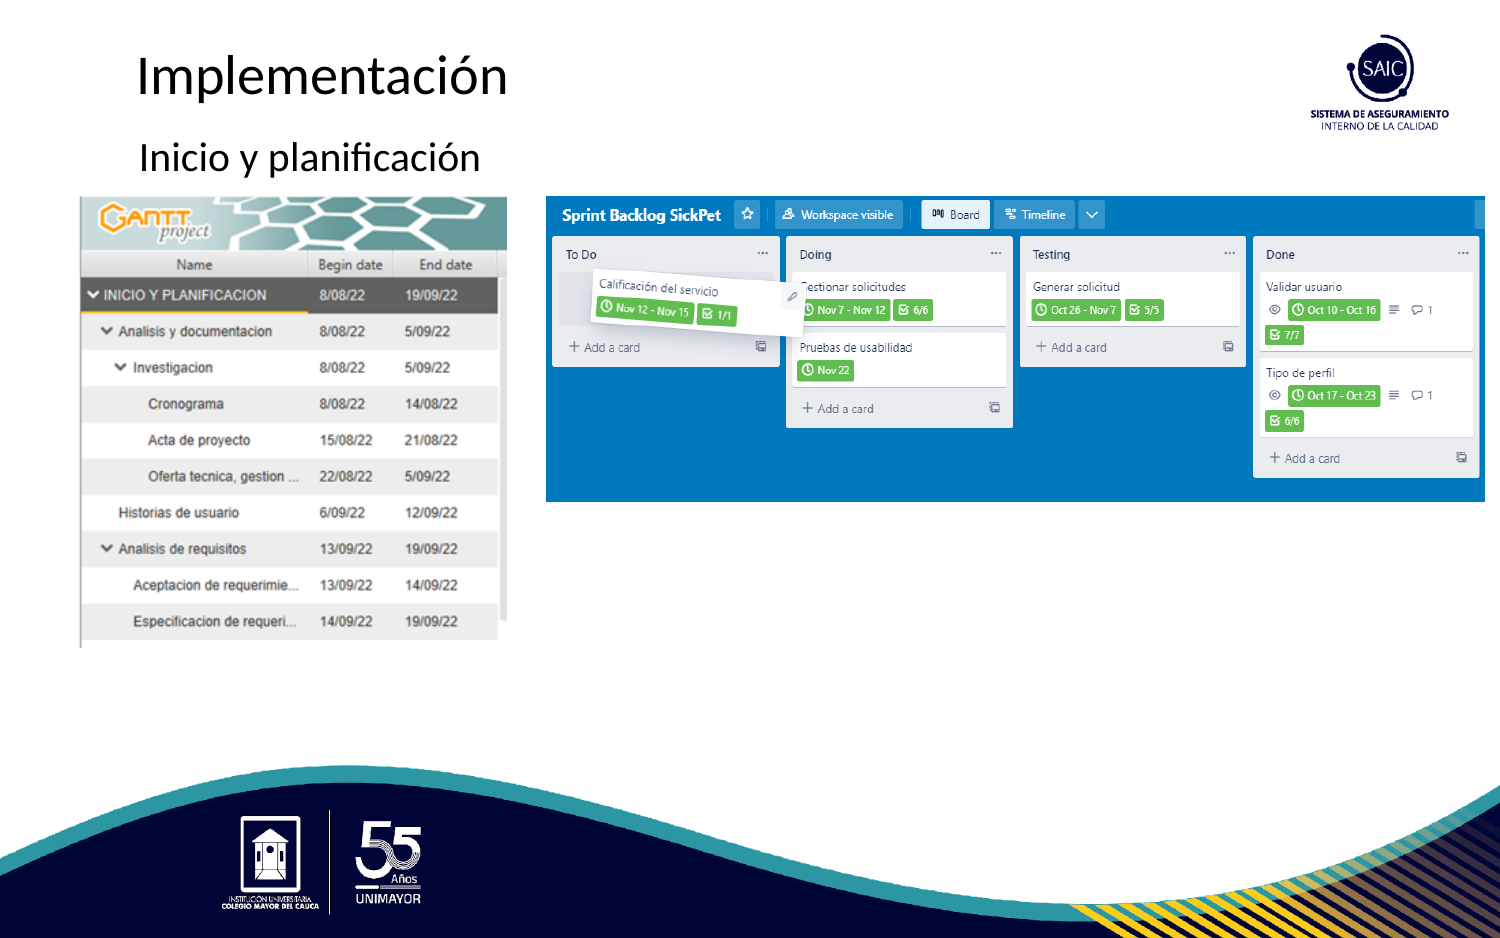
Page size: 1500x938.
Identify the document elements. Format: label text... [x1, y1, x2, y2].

text_box Inicio y planificación [123, 118, 1293, 197]
picture [0, 0, 1500, 938]
title Implementación [121, 38, 1290, 115]
